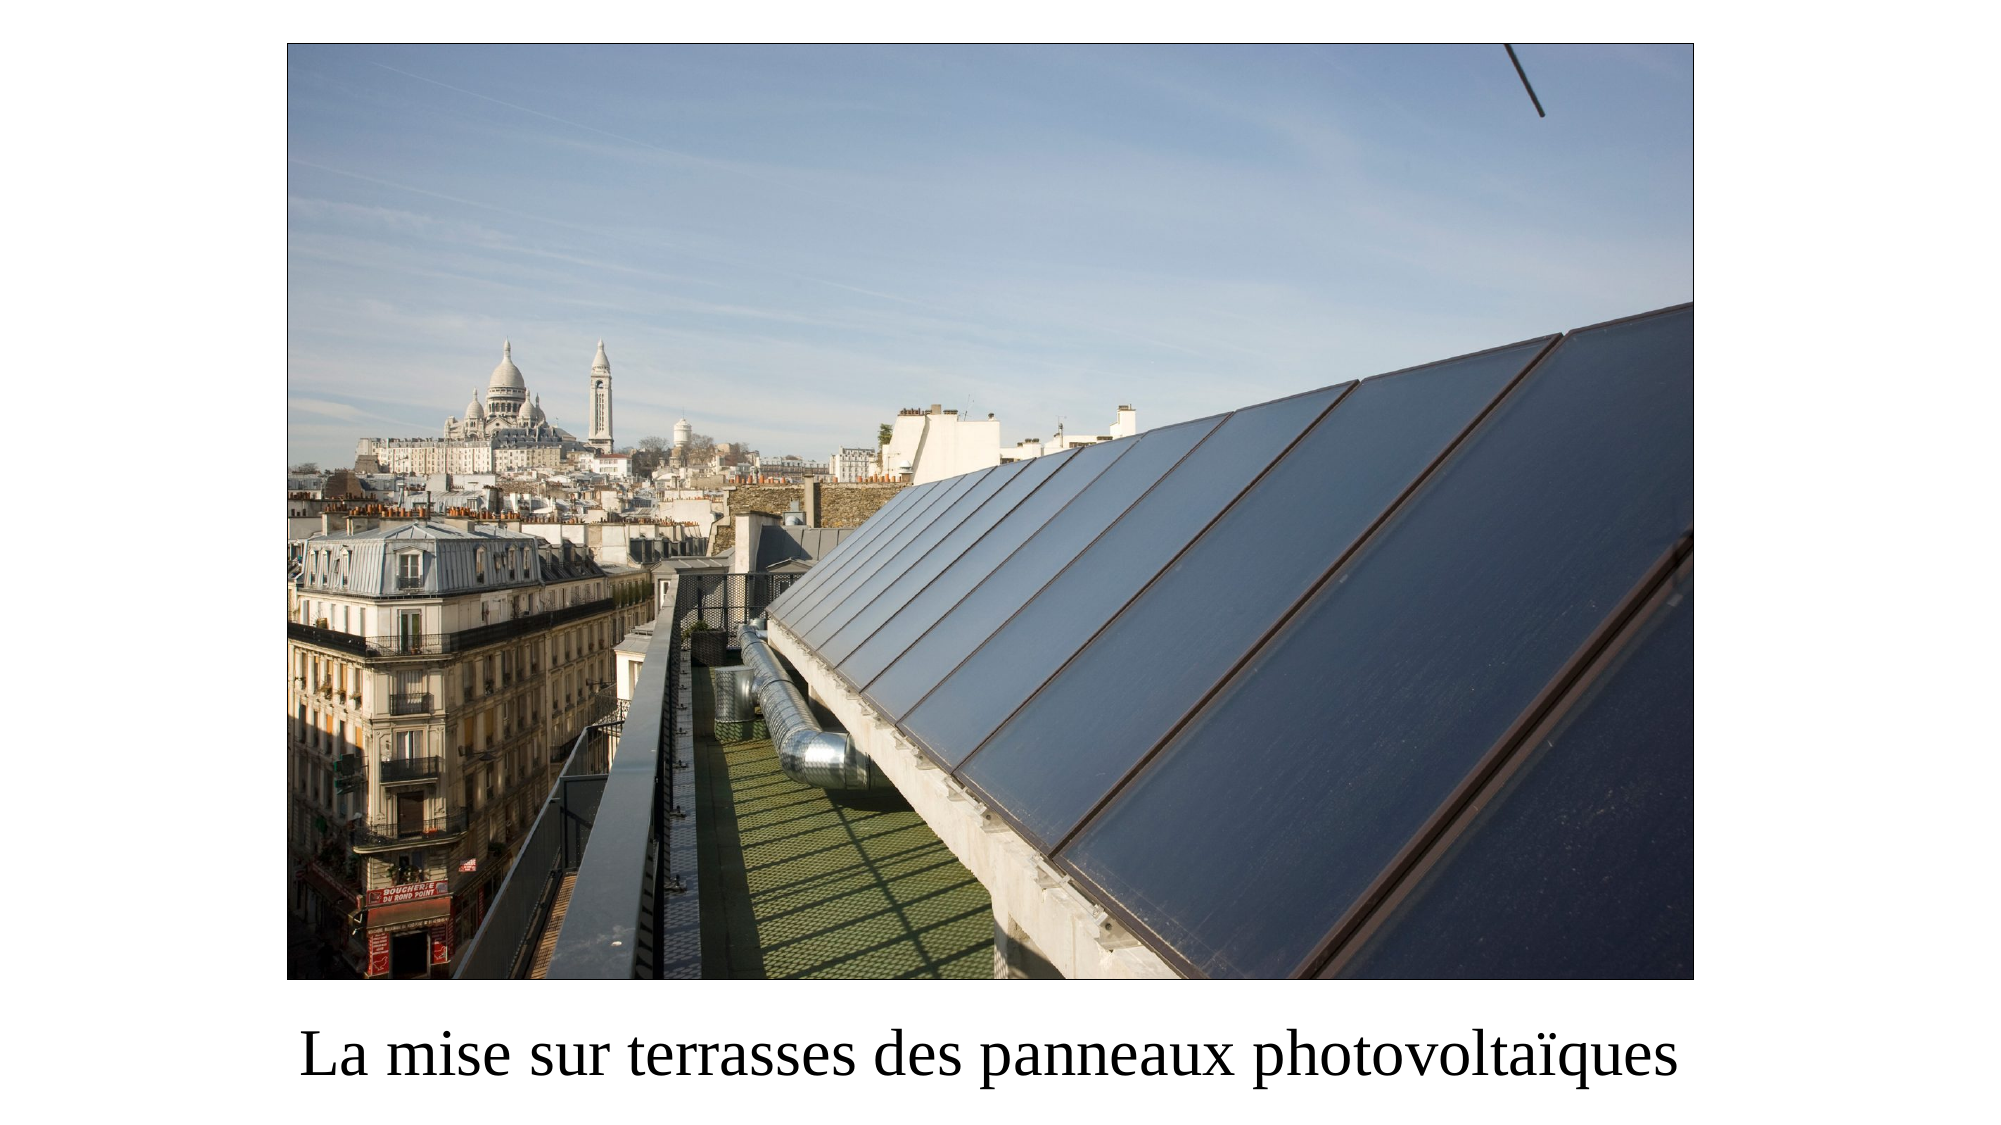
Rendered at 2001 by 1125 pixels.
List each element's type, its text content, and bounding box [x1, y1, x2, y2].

picture [287, 43, 1694, 980]
title La mise sur terrasses des panneaux photovoltaïques [240, 1001, 1741, 1098]
